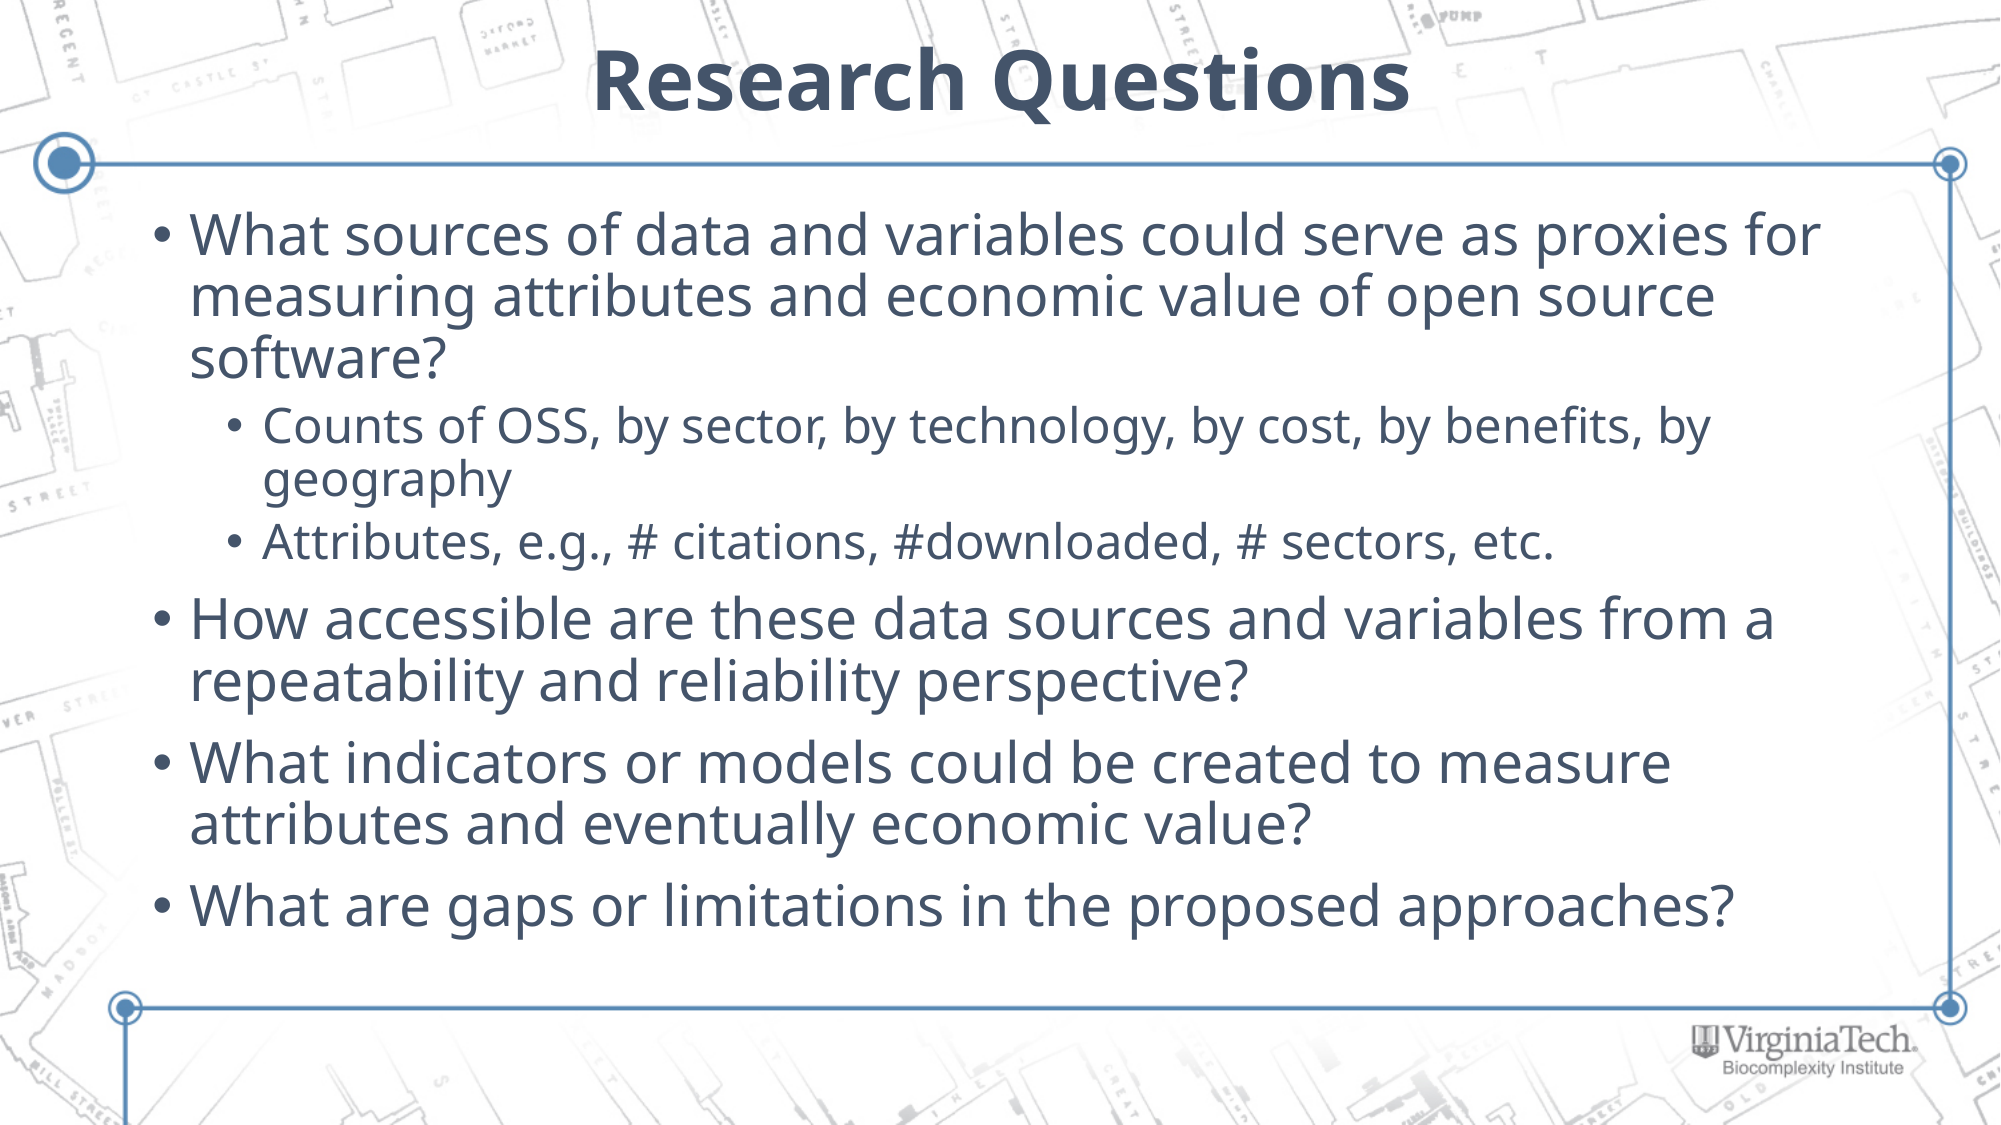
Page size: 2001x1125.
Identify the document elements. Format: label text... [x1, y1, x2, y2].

picture [0, 0, 2001, 1125]
list What sources of data and variables could serve as proxies for measuring attributes and economic value of open source software? Counts of OSS, by sector, by technology, by cost, by benefits, by geography Attributes, e.g., # citations, #downloaded, # sectors, etc. How accessible are these data sources and variables from a repeatability and reliability perspective? What indicators or models could be created to measure attributes and eventually economic value? What are gaps or limitations in the proposed approaches? [137, 198, 1863, 953]
title Research Questions [72, 0, 1931, 168]
